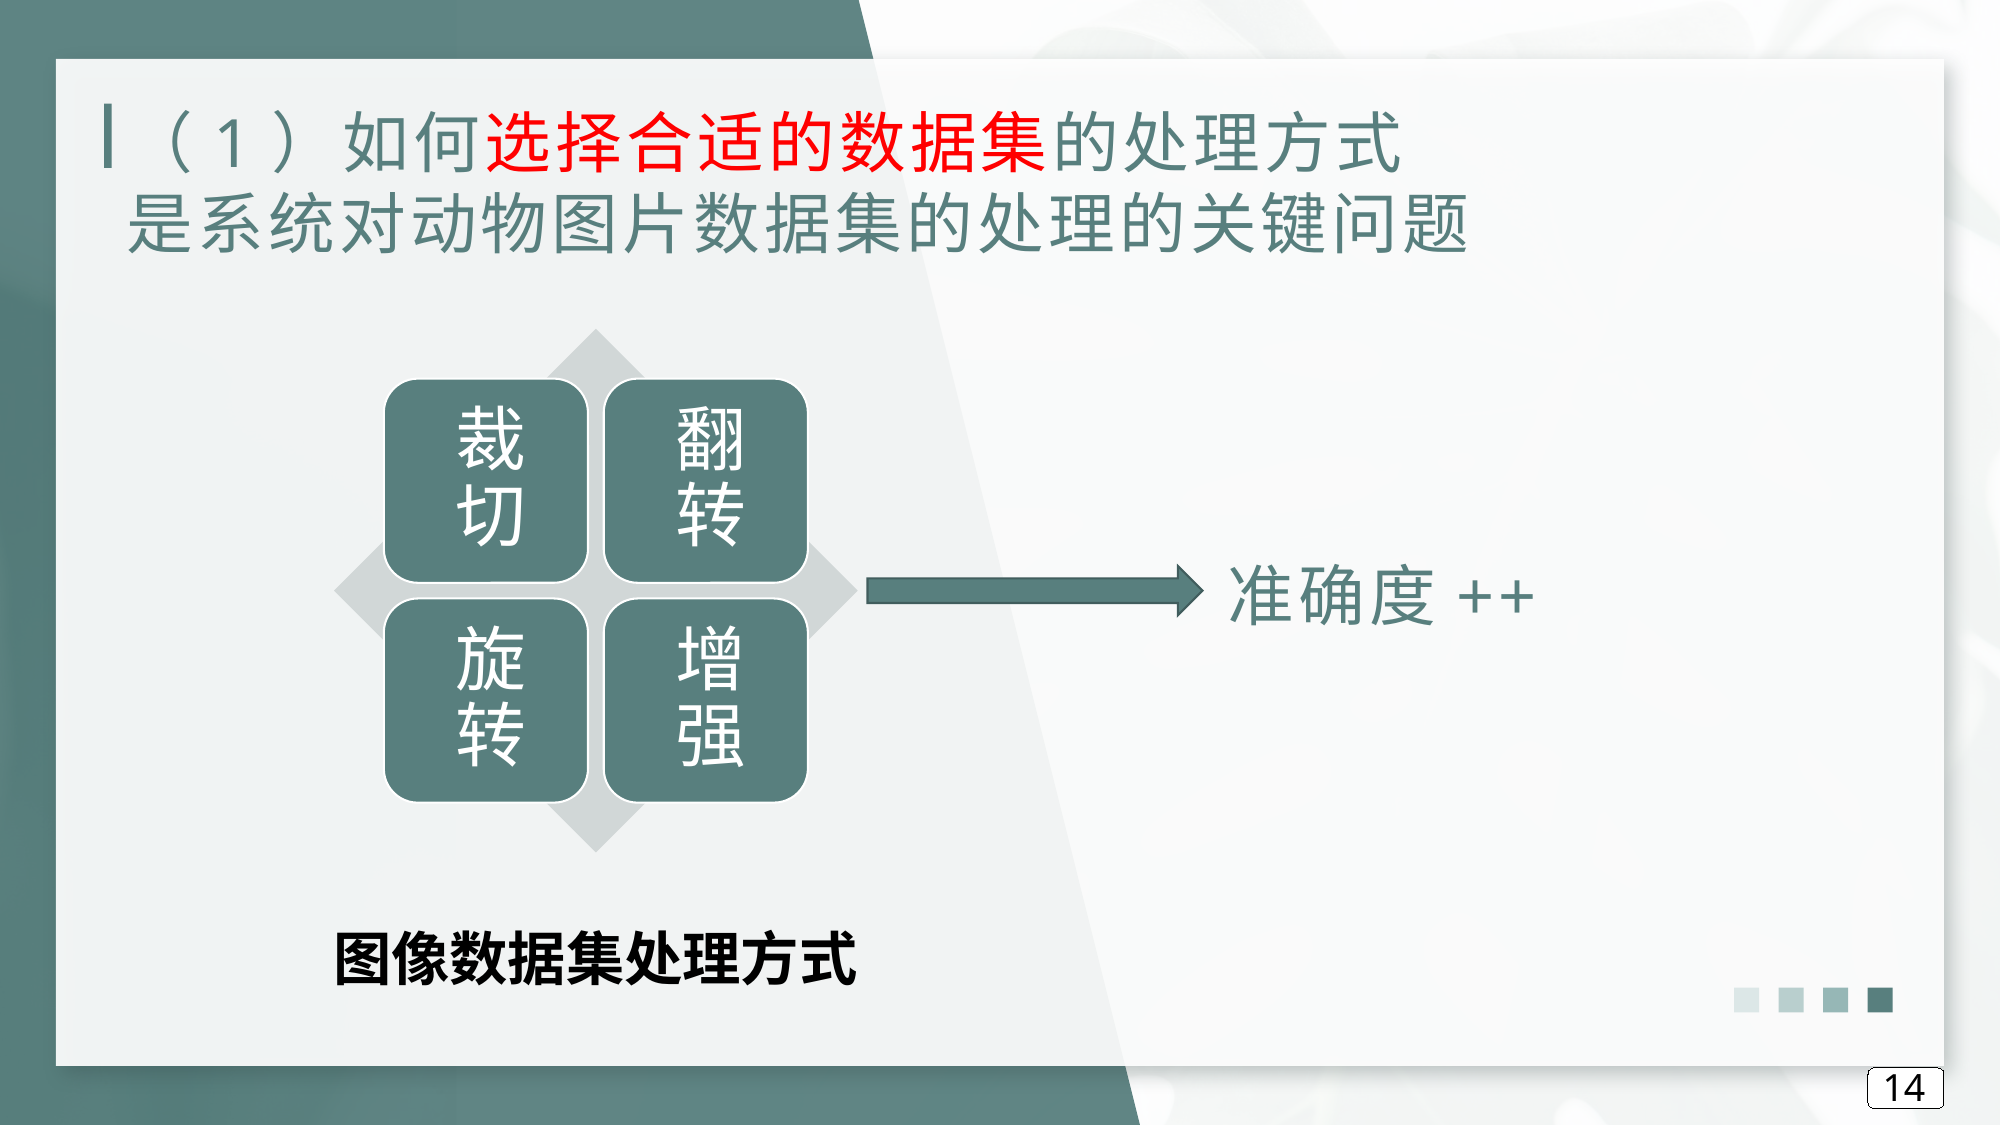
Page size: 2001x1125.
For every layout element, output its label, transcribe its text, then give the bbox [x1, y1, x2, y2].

title （1）如何选择合适的数据集的处理方式 是系统对动物图片数据集的处理的关键问题 [111, 93, 1879, 1000]
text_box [276, 328, 915, 853]
text_box 图像数据集处理方式 [318, 914, 874, 999]
text_box [915, 563, 1205, 618]
text_box 准确度++ [1212, 546, 1799, 642]
